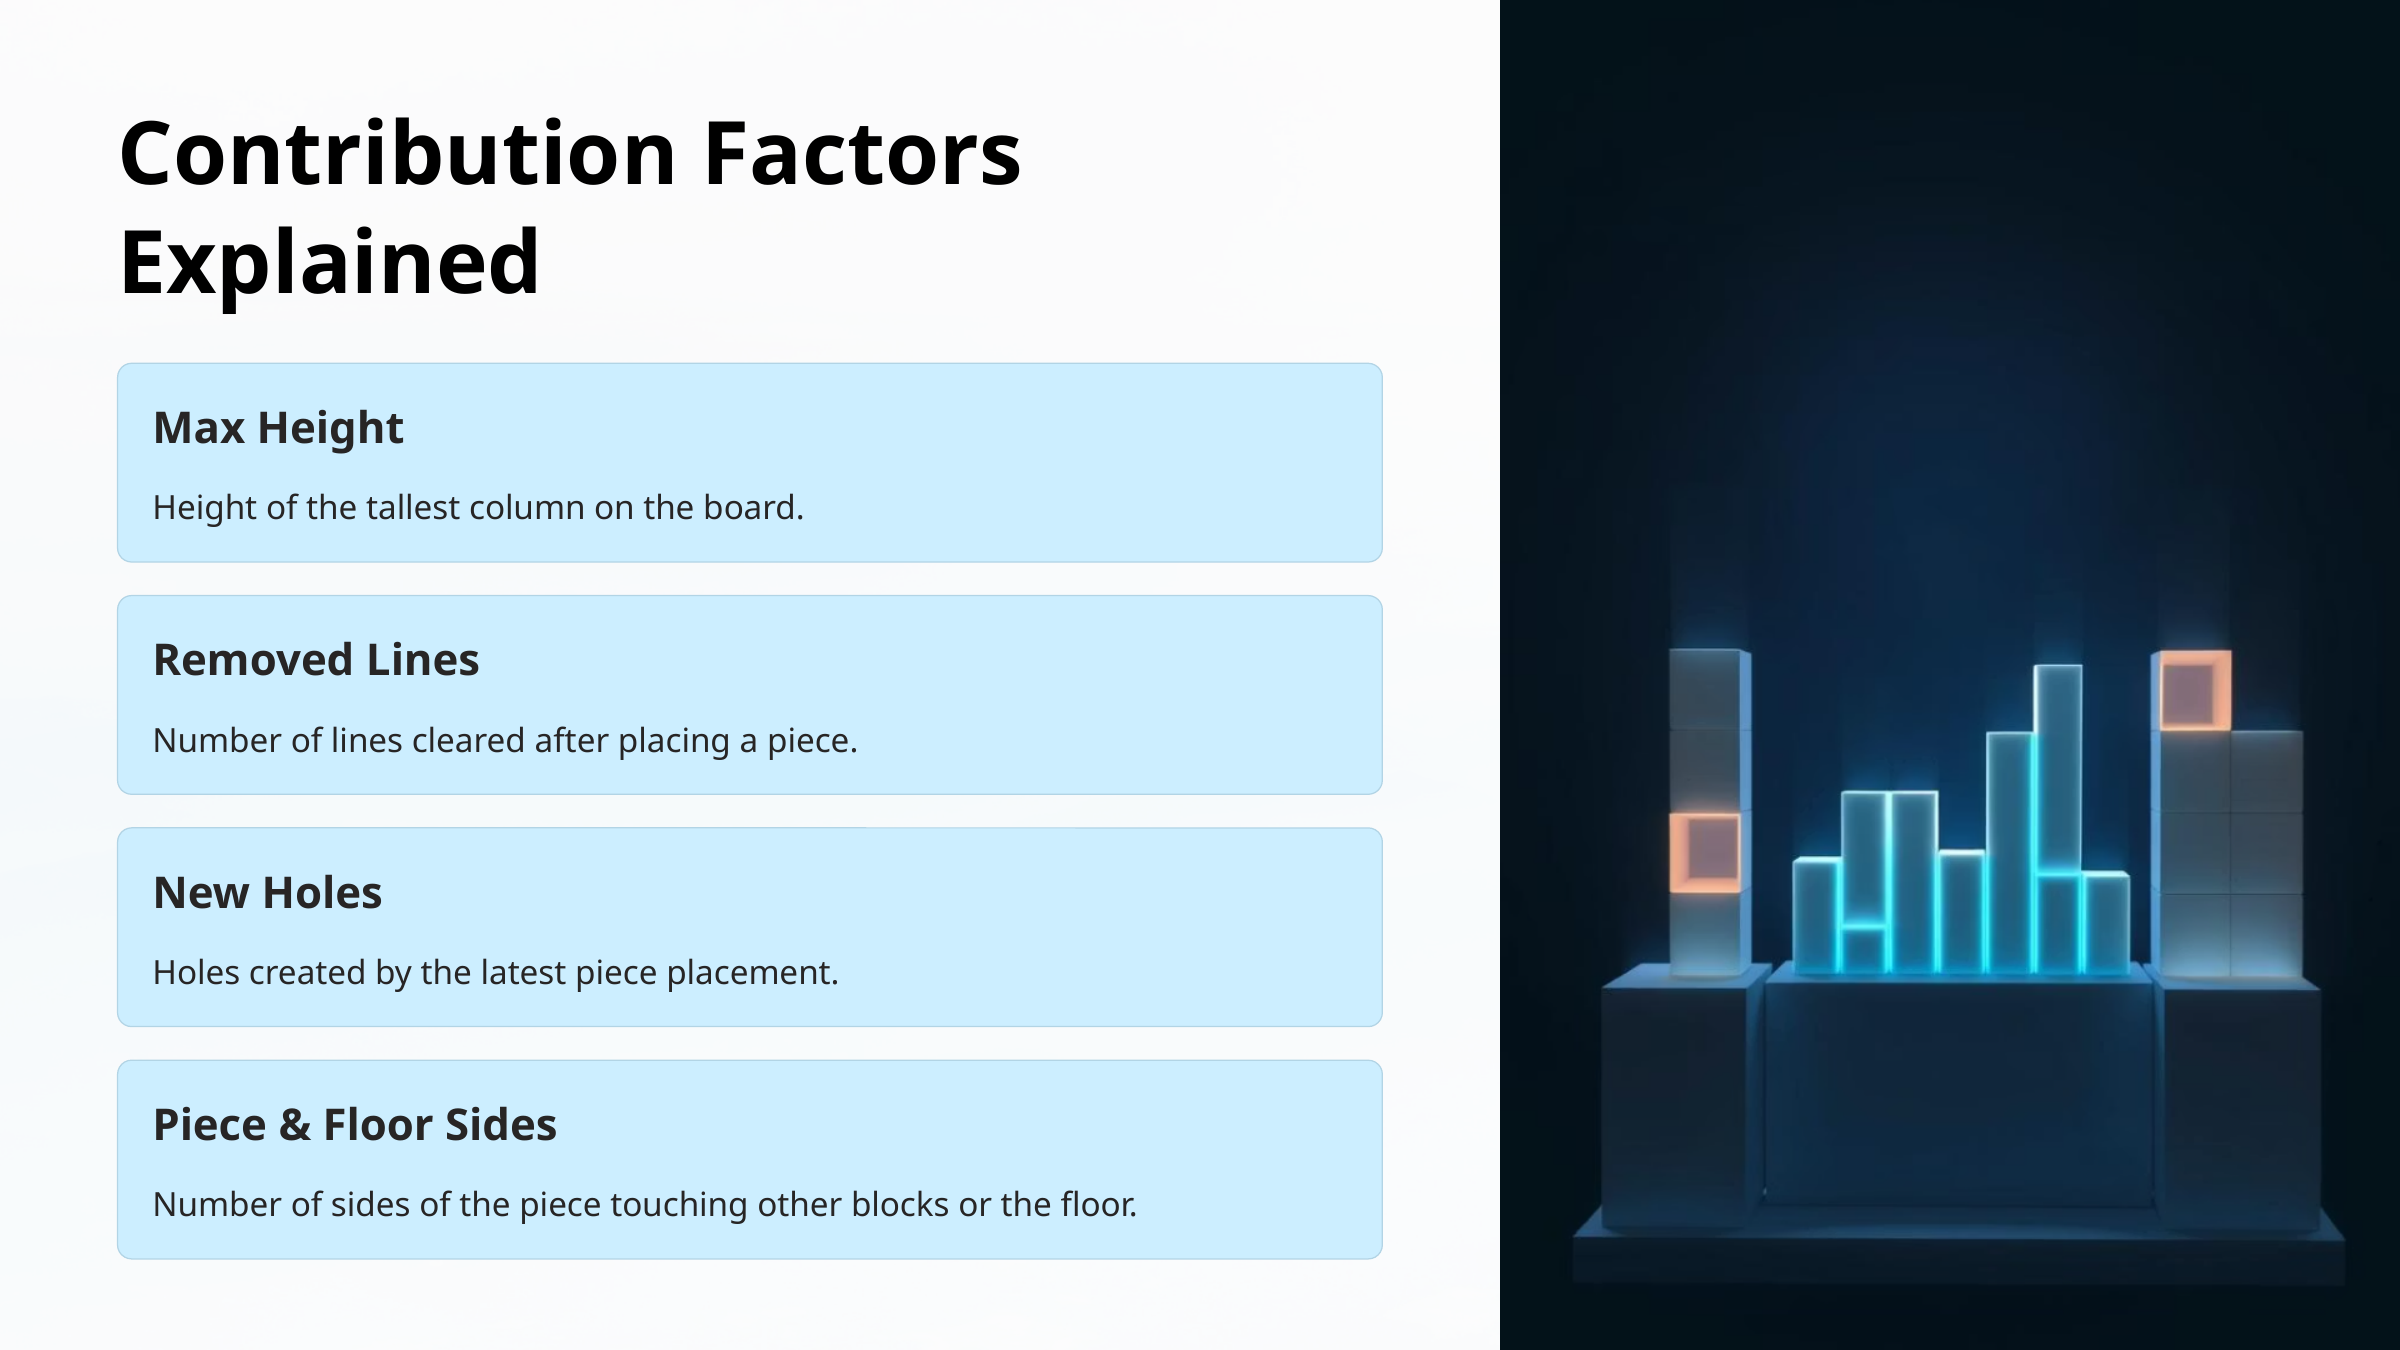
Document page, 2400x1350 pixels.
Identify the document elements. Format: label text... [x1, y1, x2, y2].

text_box Number of lines cleared after placing a piece. [152, 705, 1348, 760]
text_box Piece & Floor Sides [152, 1095, 594, 1151]
text_box Removed Lines [152, 630, 594, 686]
text_box New Holes [152, 862, 594, 918]
text_box Holes created by the latest piece placement. [152, 937, 1348, 992]
text_box Contribution Factors Explained [117, 92, 1383, 313]
text_box Number of sides of the piece touching other blocks or the floor. [152, 1170, 1348, 1224]
text_box [117, 1060, 1383, 1259]
text_box Height of the tallest column on the board. [152, 473, 1348, 528]
text_box [117, 363, 1383, 563]
text_box [117, 595, 1383, 795]
text_box [117, 827, 1383, 1027]
picture [1499, 0, 2400, 1350]
text_box Max Height [152, 398, 594, 454]
